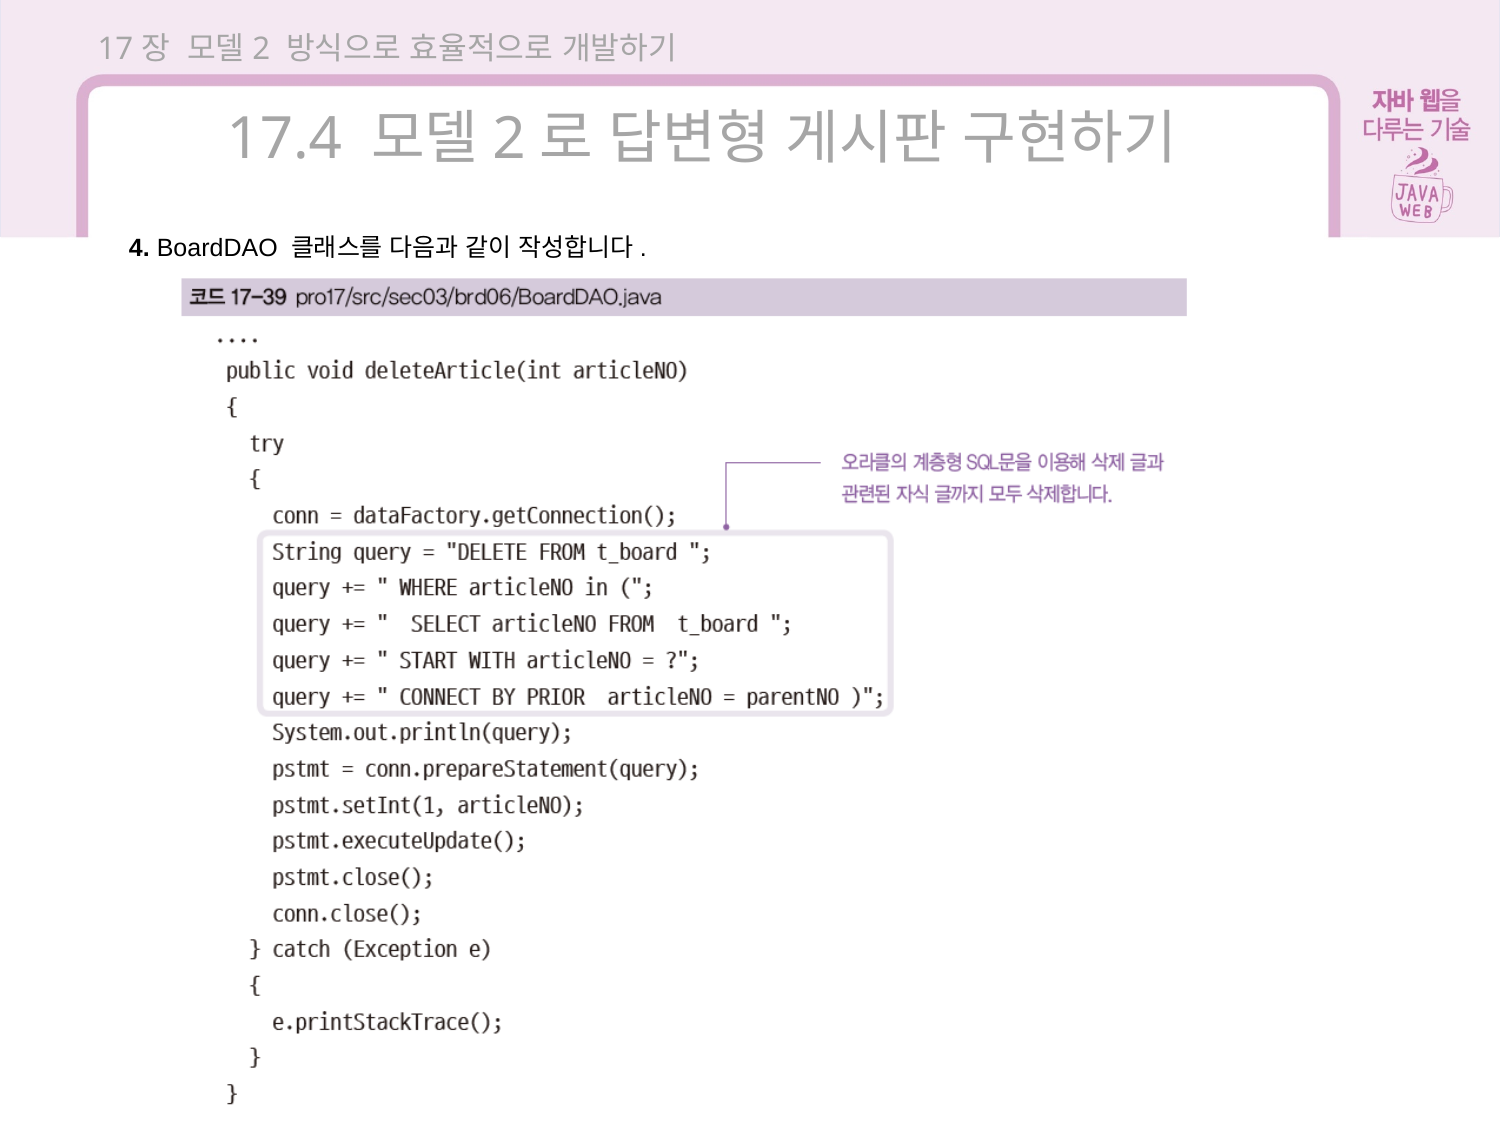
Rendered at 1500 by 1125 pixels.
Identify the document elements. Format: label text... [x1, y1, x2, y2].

text_box 4. BoardDAO 클래스를 다음과 같이 작성합니다. [114, 224, 1298, 269]
text_box 17장 모델2 방식으로 효율적으로 개발하기 [82, 0, 1133, 74]
text_box 17.4 모델2로 답변형 게시판 구현하기 [176, 92, 1227, 178]
picture [0, 0, 1500, 1125]
